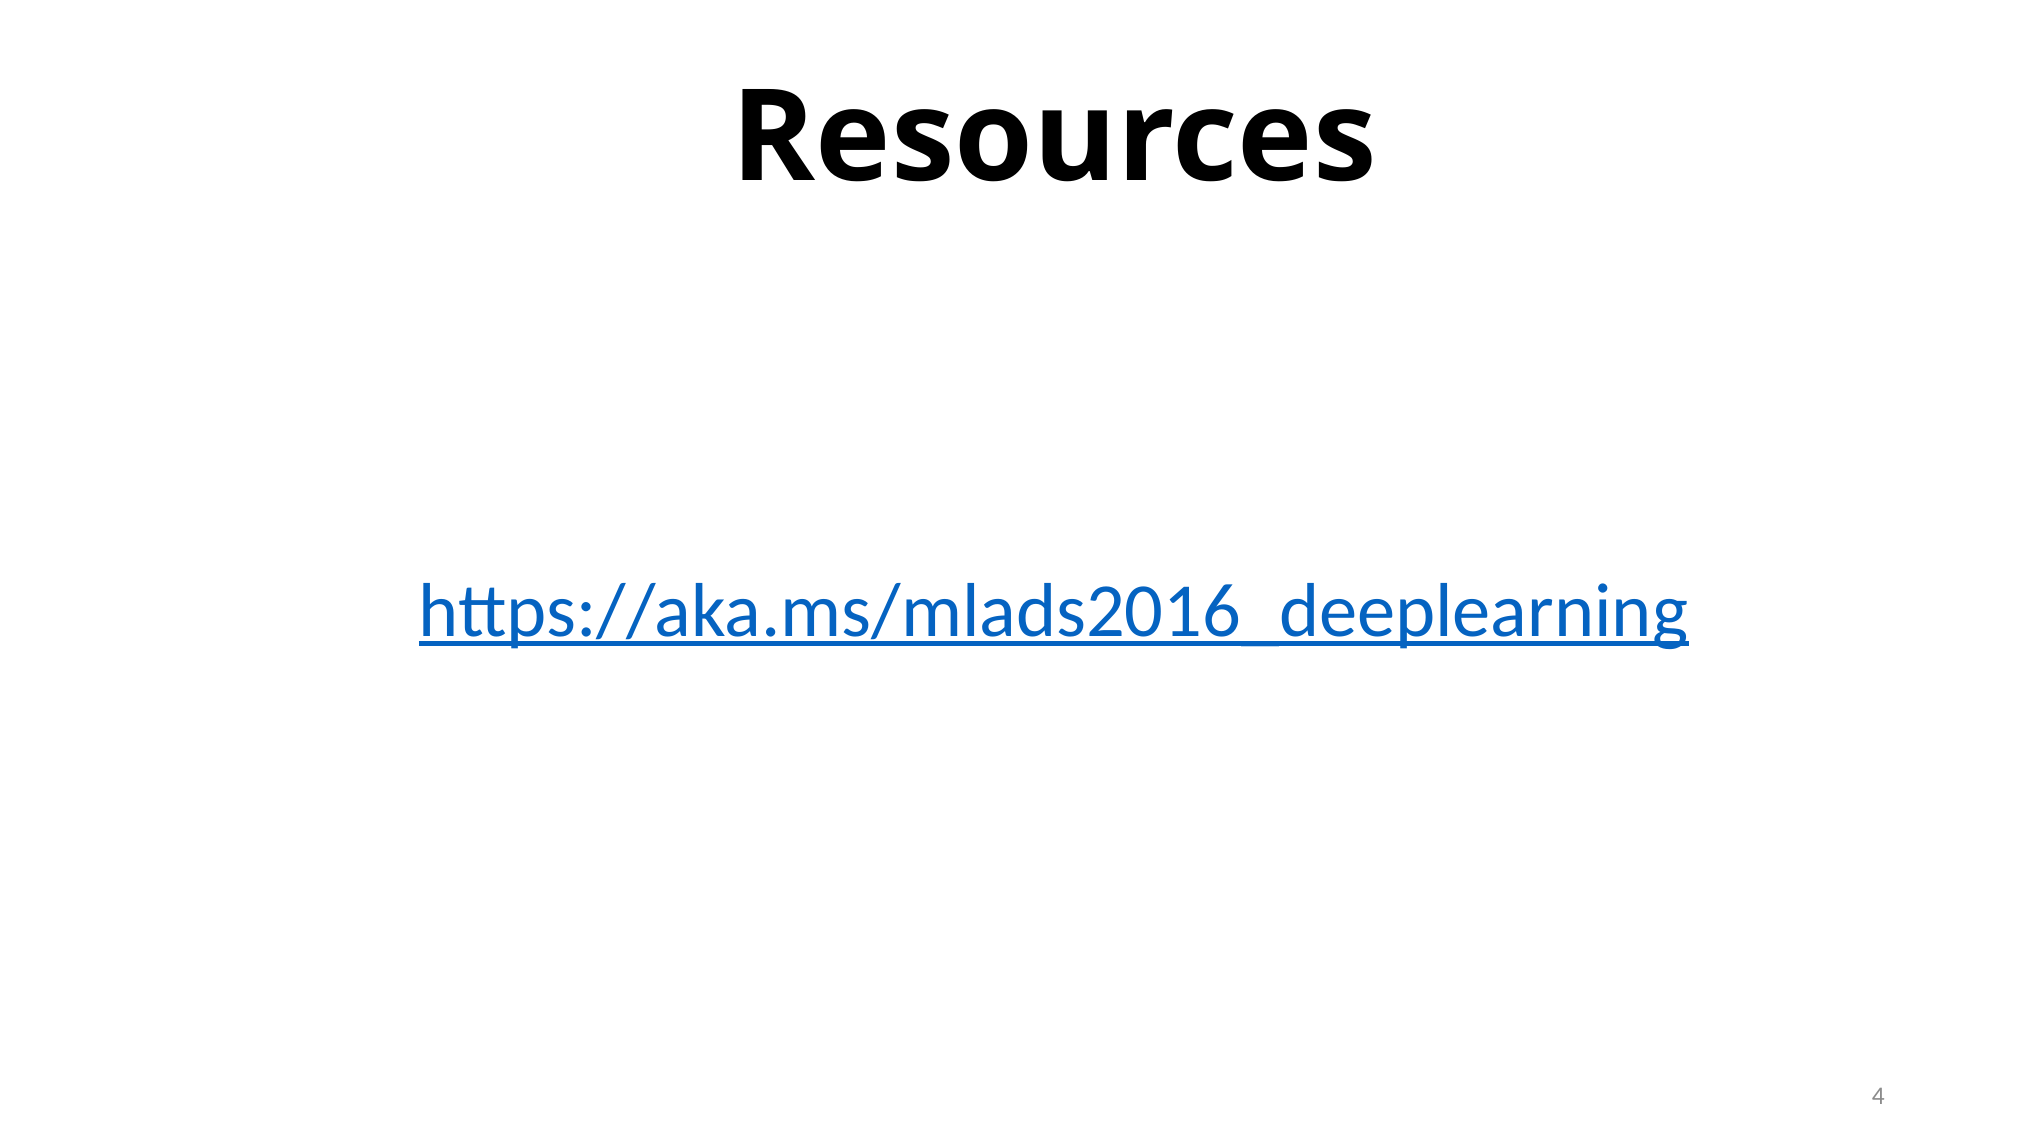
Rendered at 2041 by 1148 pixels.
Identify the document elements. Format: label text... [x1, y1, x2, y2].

title Resources [208, 83, 1900, 195]
list https://aka.ms/mlads2016_deeplearning [61, 562, 2041, 774]
slide_number 4 [1440, 1063, 1900, 1125]
